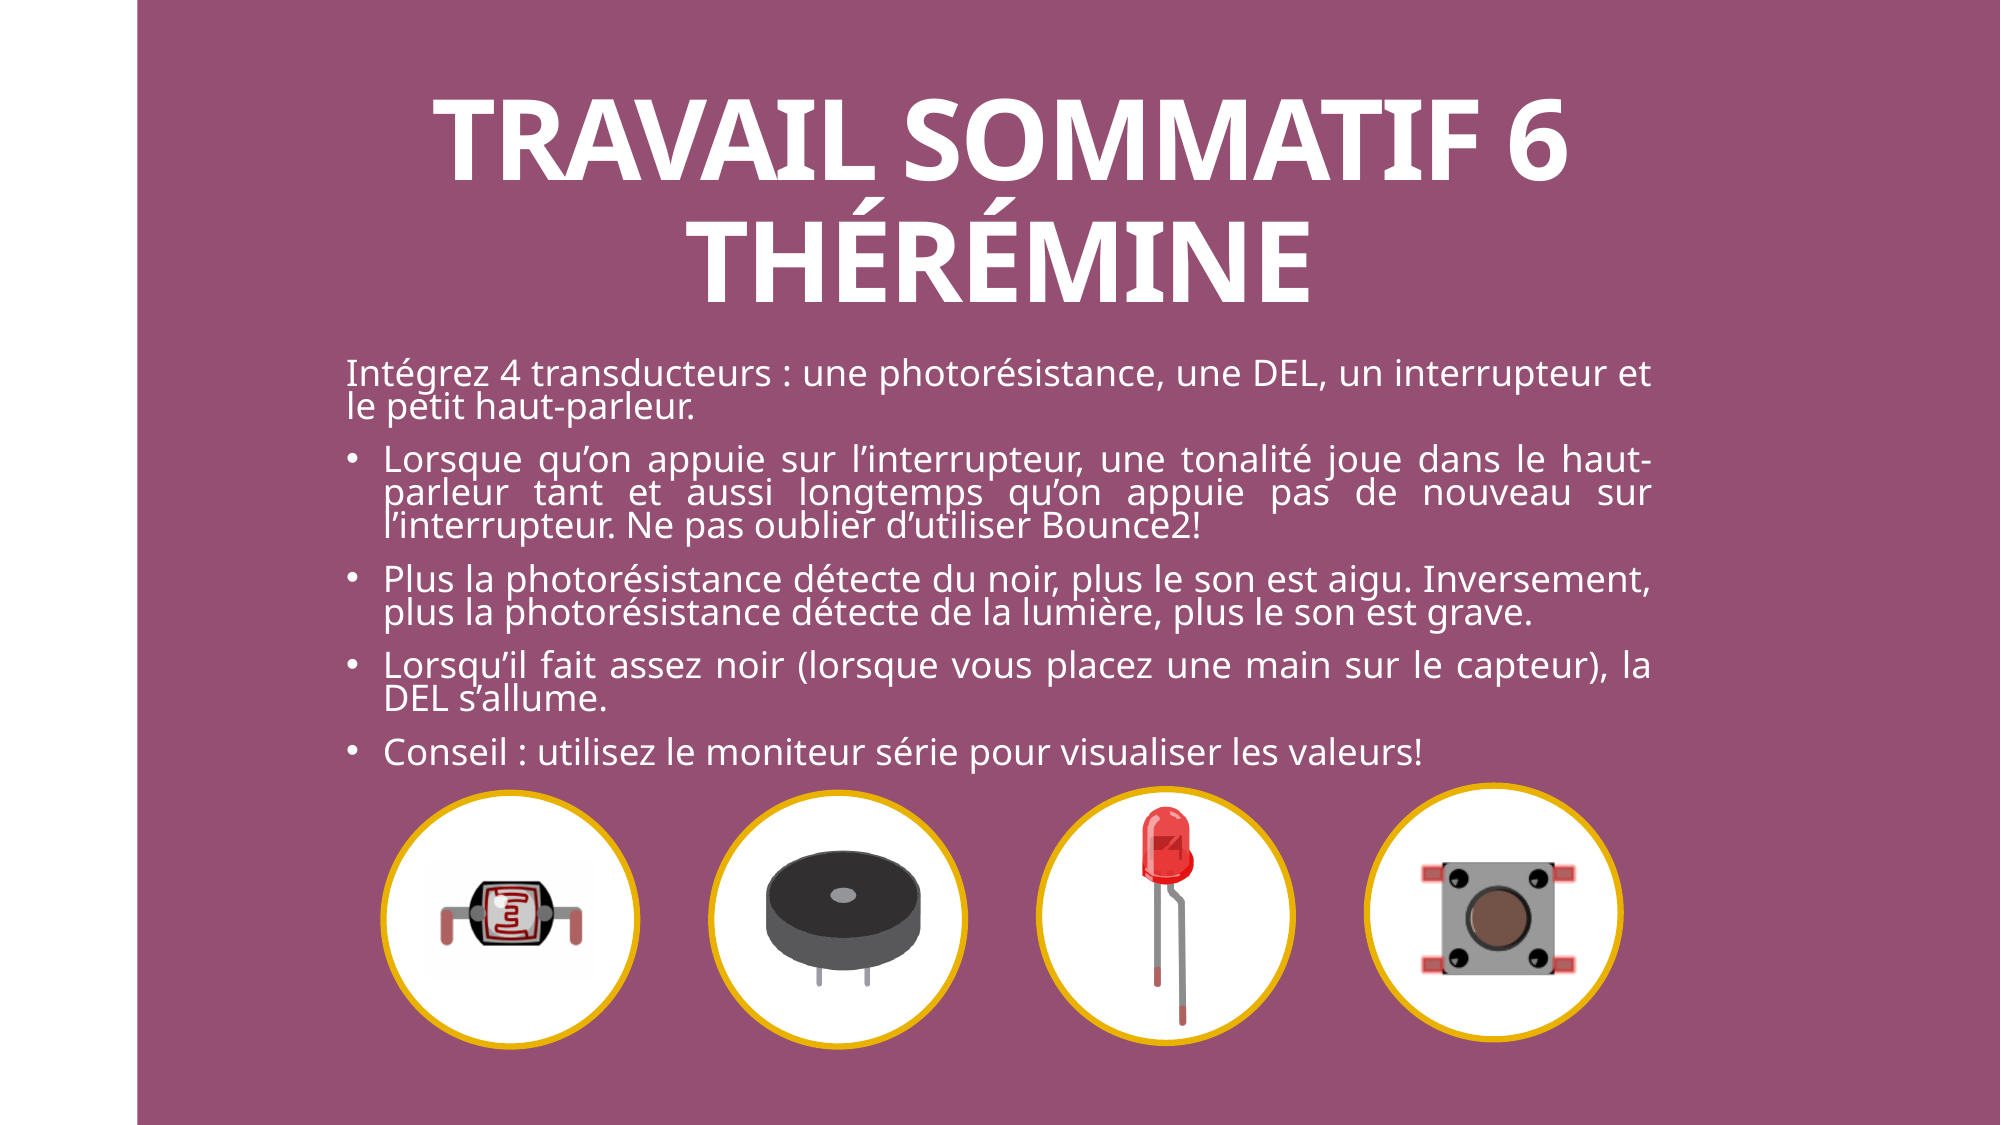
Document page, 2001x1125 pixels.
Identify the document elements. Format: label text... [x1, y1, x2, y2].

text_box [1365, 784, 1622, 1041]
picture [760, 846, 929, 993]
picture [1420, 860, 1583, 979]
picture [426, 834, 595, 1005]
title TRAVAIL SOMMATIF 6 THÉRÉMINE [309, 60, 1691, 350]
text_box [1038, 788, 1294, 1044]
list Intégrez 4 transducteurs : une photorésistance, une DEL, un interrupteur et le petit haut-parleur. Lorsque qu’on appuie sur l’interrupteur, une tonalité joue dans le haut-parleur tant et aussi longtemps qu’on appuie pas de nouveau sur l’interrupteur. Ne pas oublier d’utiliser Bounce2! Plus la photorésistance détecte du noir, plus le son est aigu. Inversement, plus la photorésistance détecte de la lumière, plus le son est grave. Lorsqu’il fait assez noir (lorsque vous placez une main sur le capteur), la DEL s’allume. Conseil : utilisez le moniteur série pour visualiser les valeurs! [331, 352, 1669, 786]
text_box [710, 791, 967, 1048]
picture [1135, 804, 1197, 1028]
text_box [382, 791, 639, 1048]
